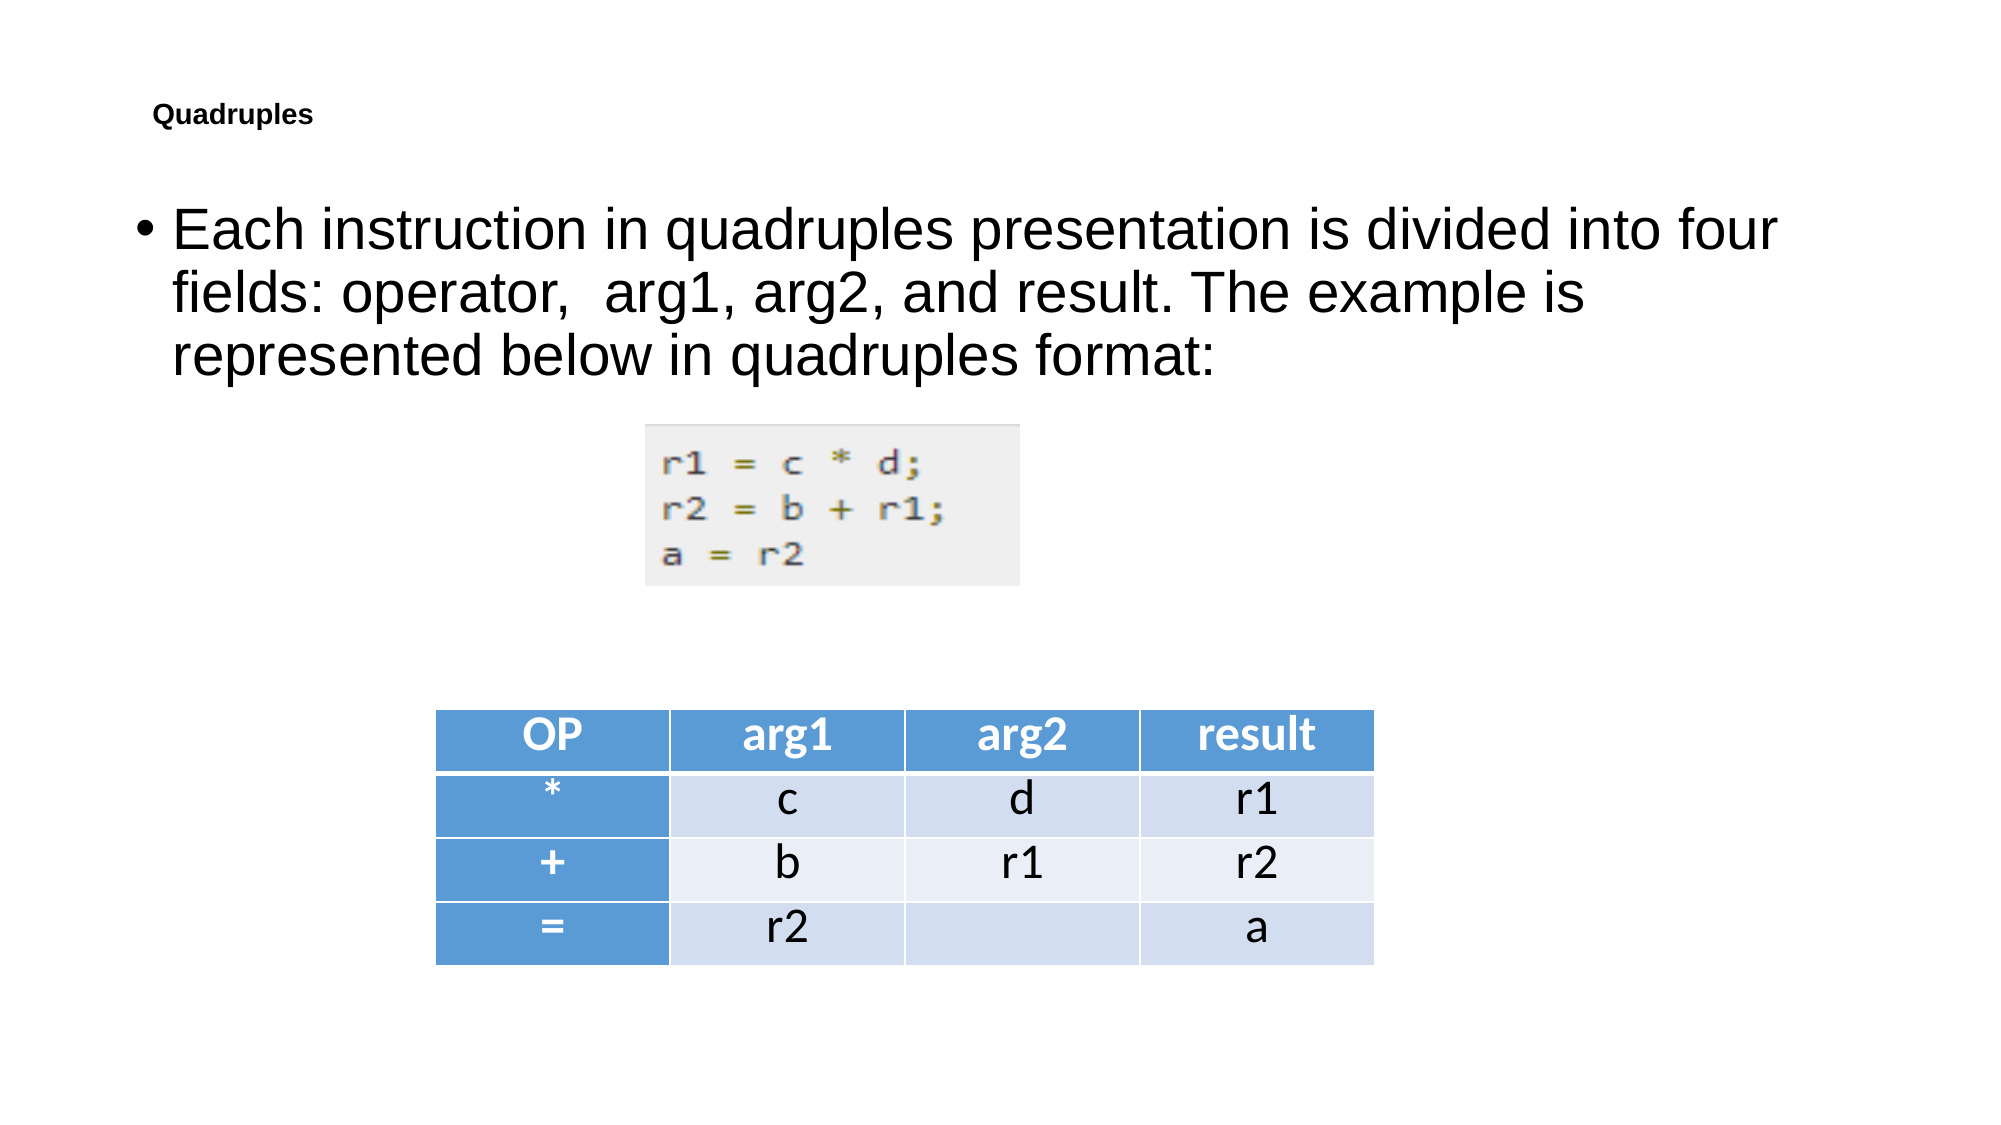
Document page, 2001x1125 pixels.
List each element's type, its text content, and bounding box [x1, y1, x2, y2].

table_cell r1 [1141, 776, 1374, 837]
table_header OP [436, 710, 669, 771]
text_box [645, 424, 1020, 586]
table_cell r1 [906, 839, 1139, 901]
list Each instruction in quadruples presentation is divided into four fields: operator, arg1, arg2, and result. The example is represented below in quadruples format: [120, 192, 1863, 1014]
table_cell r2 [1141, 839, 1374, 901]
table_cell + [436, 839, 669, 901]
table_cell d [906, 776, 1139, 837]
table_cell * [436, 776, 669, 837]
table_cell r2 [671, 903, 904, 965]
table_cell [906, 903, 1139, 965]
table_cell a [1141, 903, 1374, 965]
table_cell b [671, 839, 904, 901]
table_cell c [671, 776, 904, 837]
table_header arg1 [671, 710, 904, 771]
title Quadruples [137, 59, 1863, 174]
table_header arg2 [906, 710, 1139, 771]
table_header result [1141, 710, 1374, 771]
table_cell = [436, 903, 669, 965]
